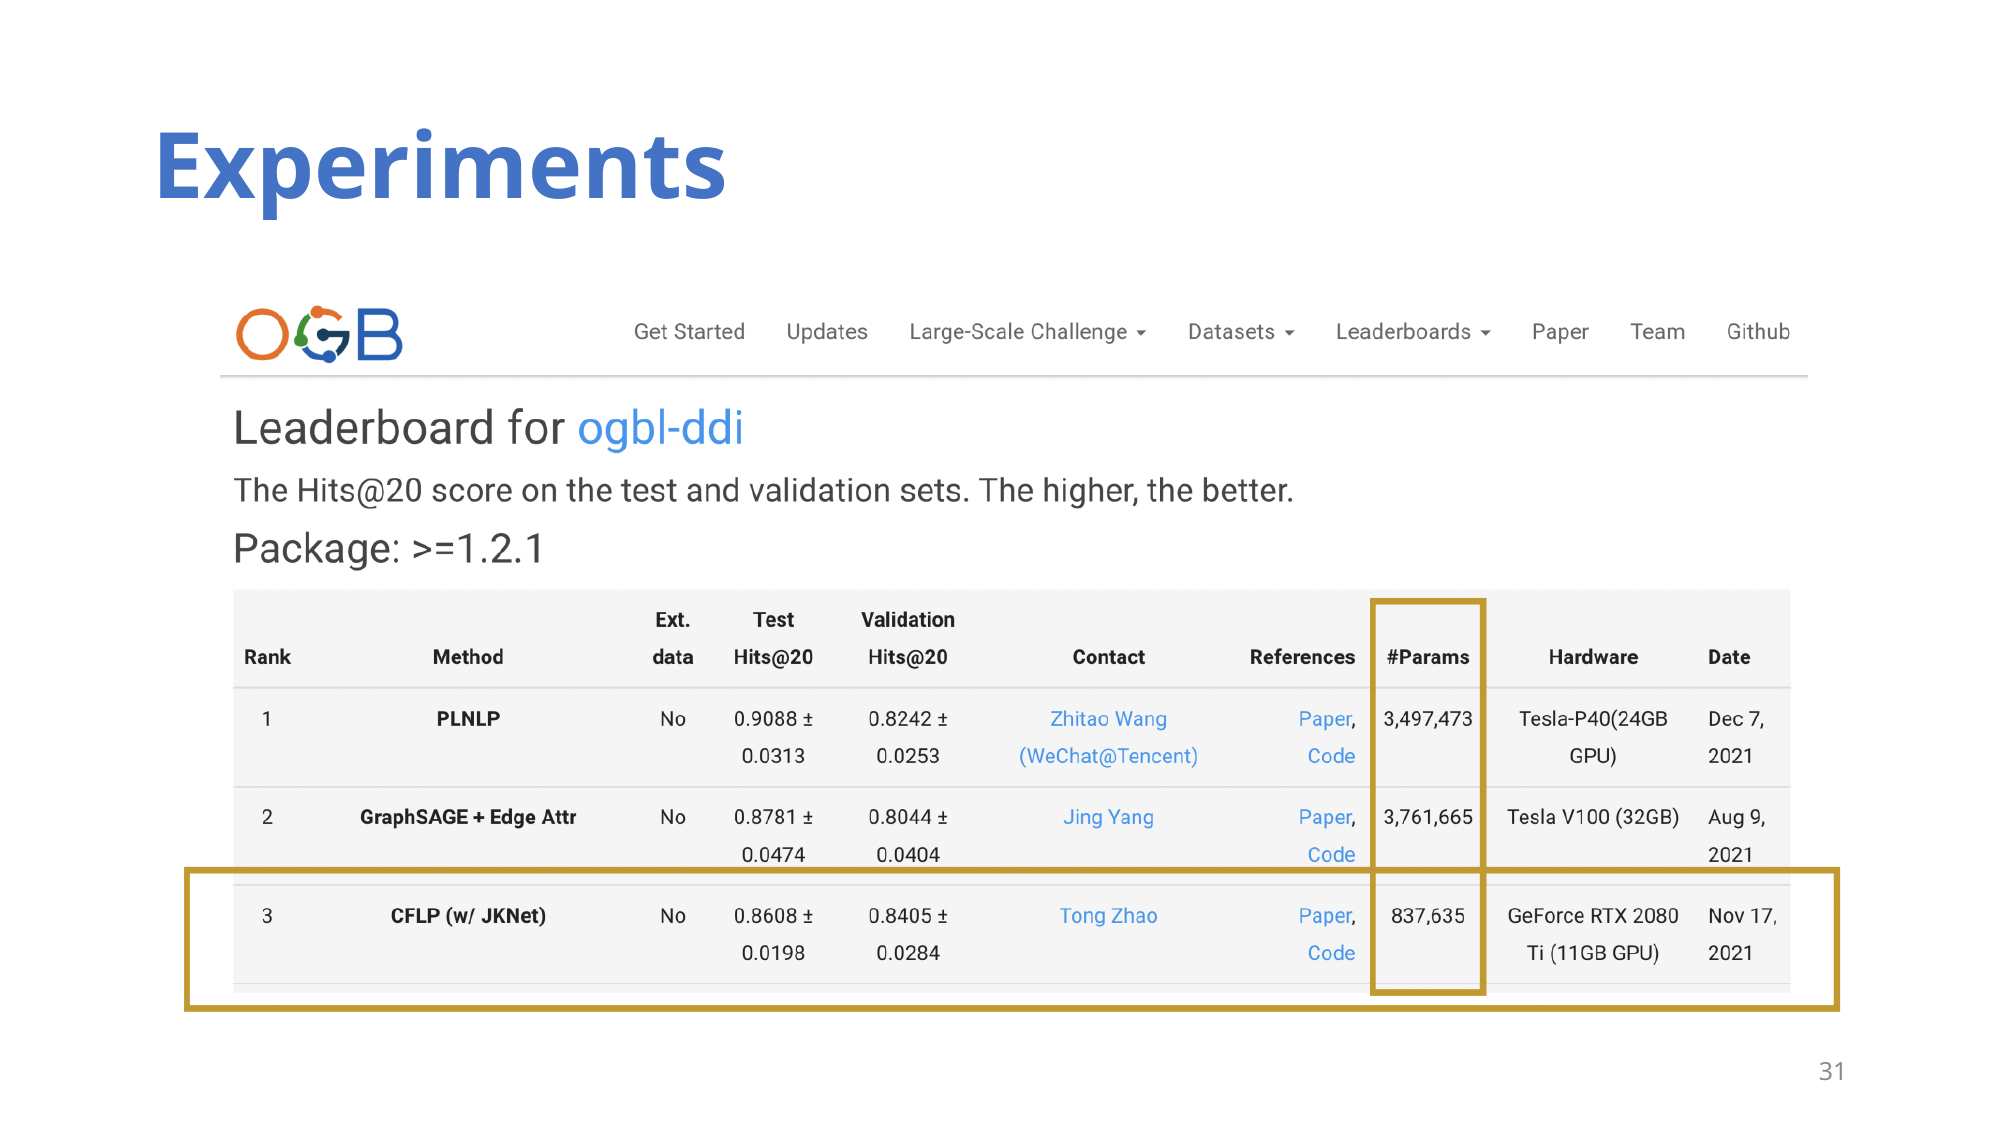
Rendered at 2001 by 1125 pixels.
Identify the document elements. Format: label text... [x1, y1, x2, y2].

slide_number 31 [1412, 1043, 1863, 1103]
picture [159, 256, 1863, 1043]
title Experiments [137, 59, 1863, 278]
